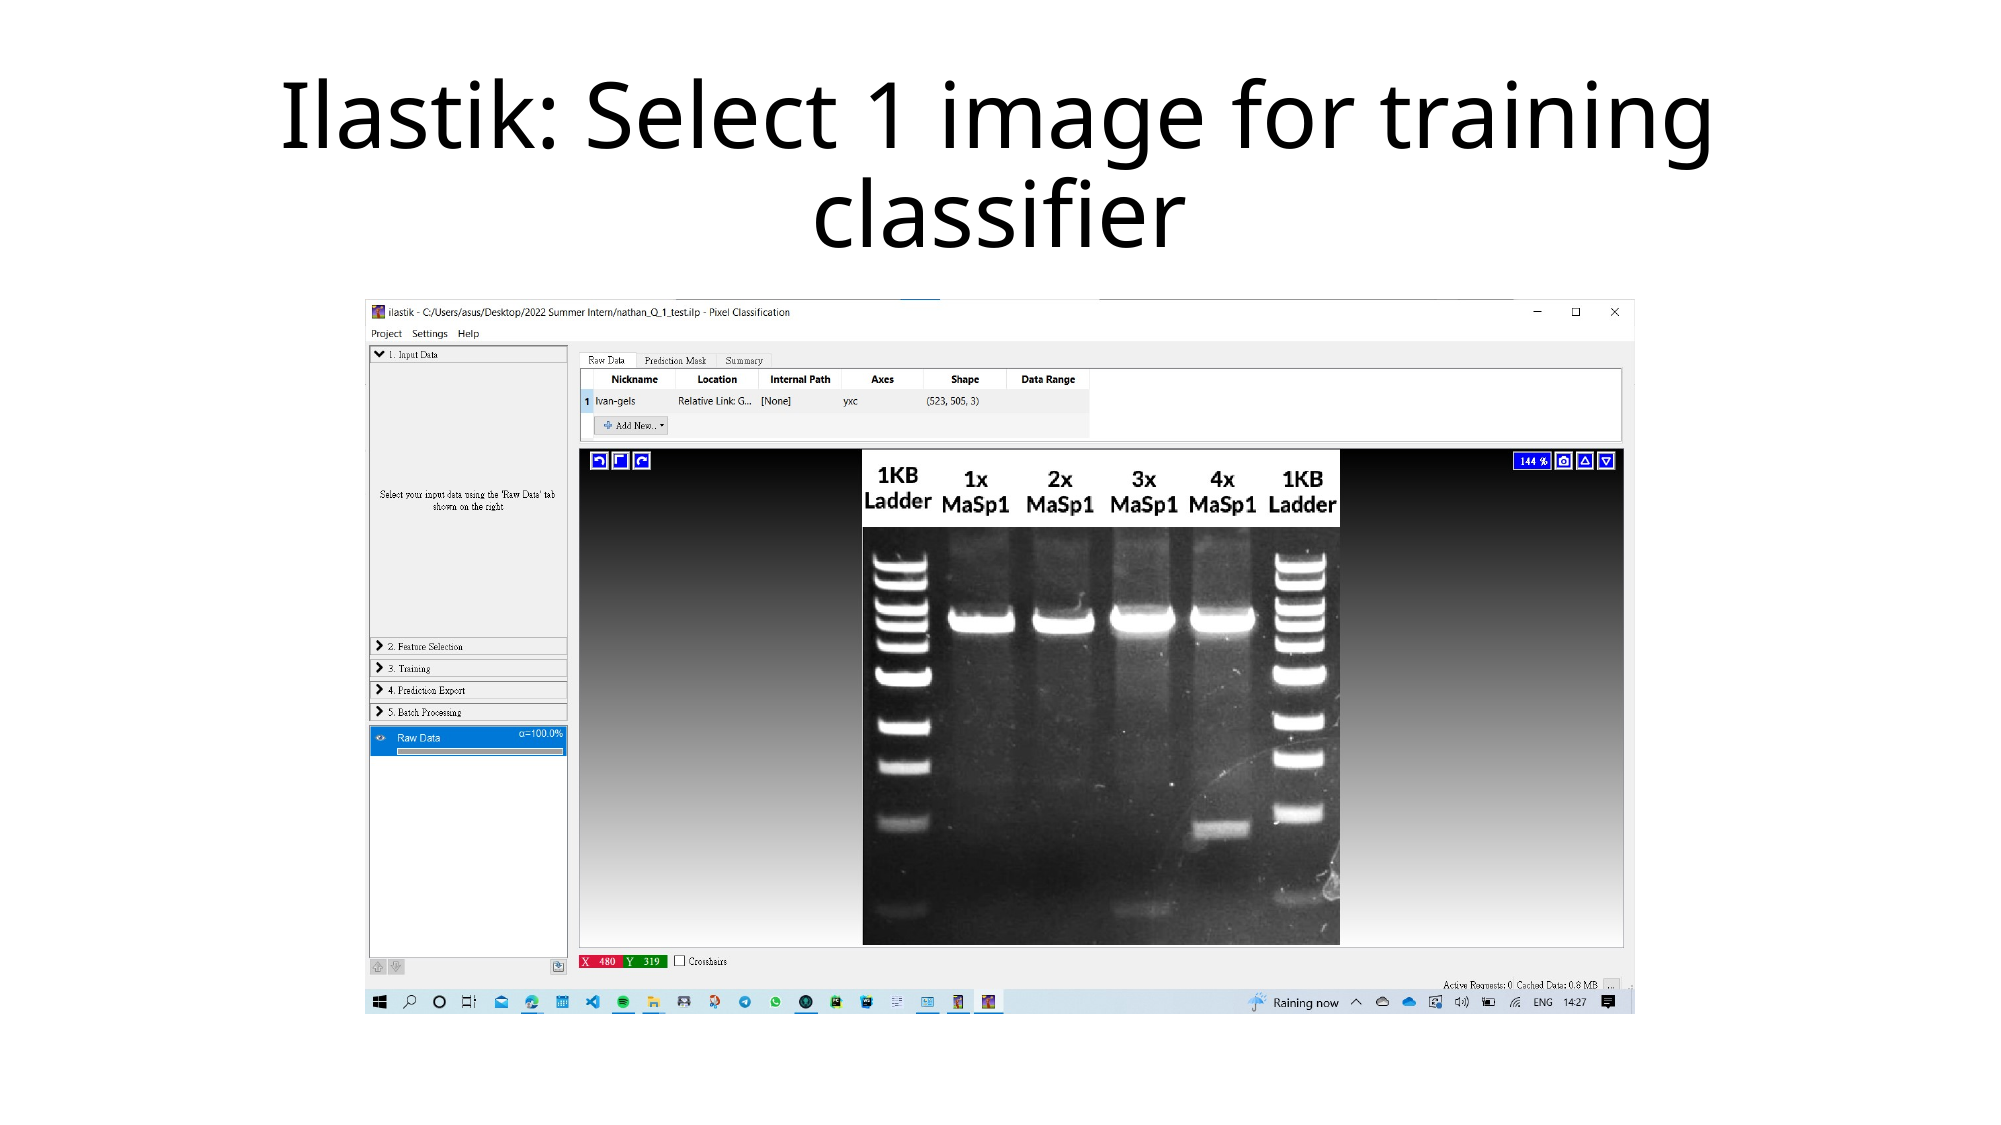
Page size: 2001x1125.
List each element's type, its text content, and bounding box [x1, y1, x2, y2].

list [365, 299, 1635, 1014]
title Ilastik: Select 1 image for training classifier [137, 59, 1863, 278]
